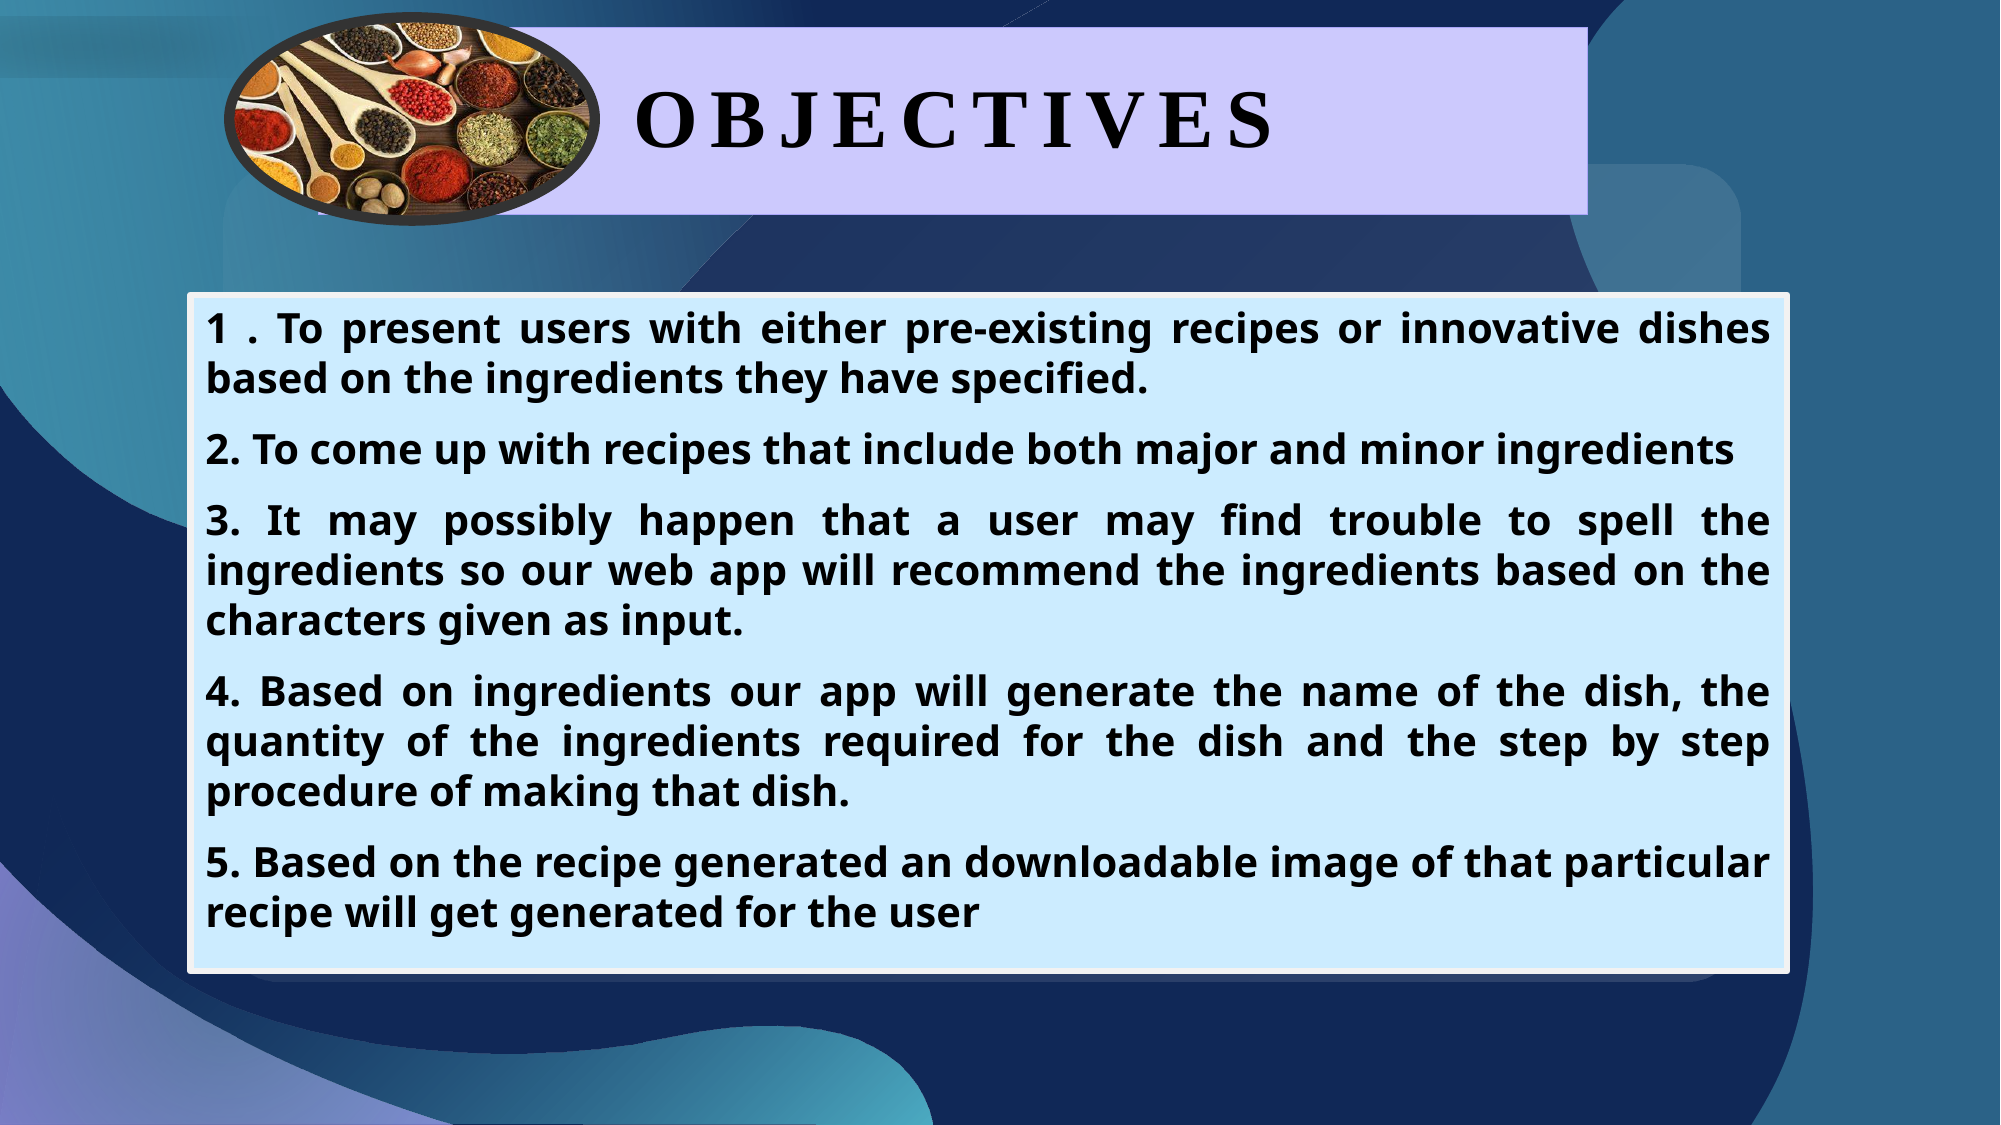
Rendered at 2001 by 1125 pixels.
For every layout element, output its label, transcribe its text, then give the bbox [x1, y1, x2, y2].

subtitle 1 . To present users with either pre-existing recipes or innovative dishes based on the ingredients they have specified. 2. To come up with recipes that include both major and minor ingredients 3. It may possibly happen that a user may find trouble to spell the ingredients so our web app will recommend the ingredients based on the characters given as input. 4. Based on ingredients our app will generate the name of the dish, the quantity of the ingredients required for the dish and the step by step procedure of making that dish. 5. Based on the recipe generated an downloadable image of that particular recipe will get generated for the user [190, 294, 1788, 972]
picture [229, 17, 595, 221]
title objectives [595, 27, 1588, 215]
